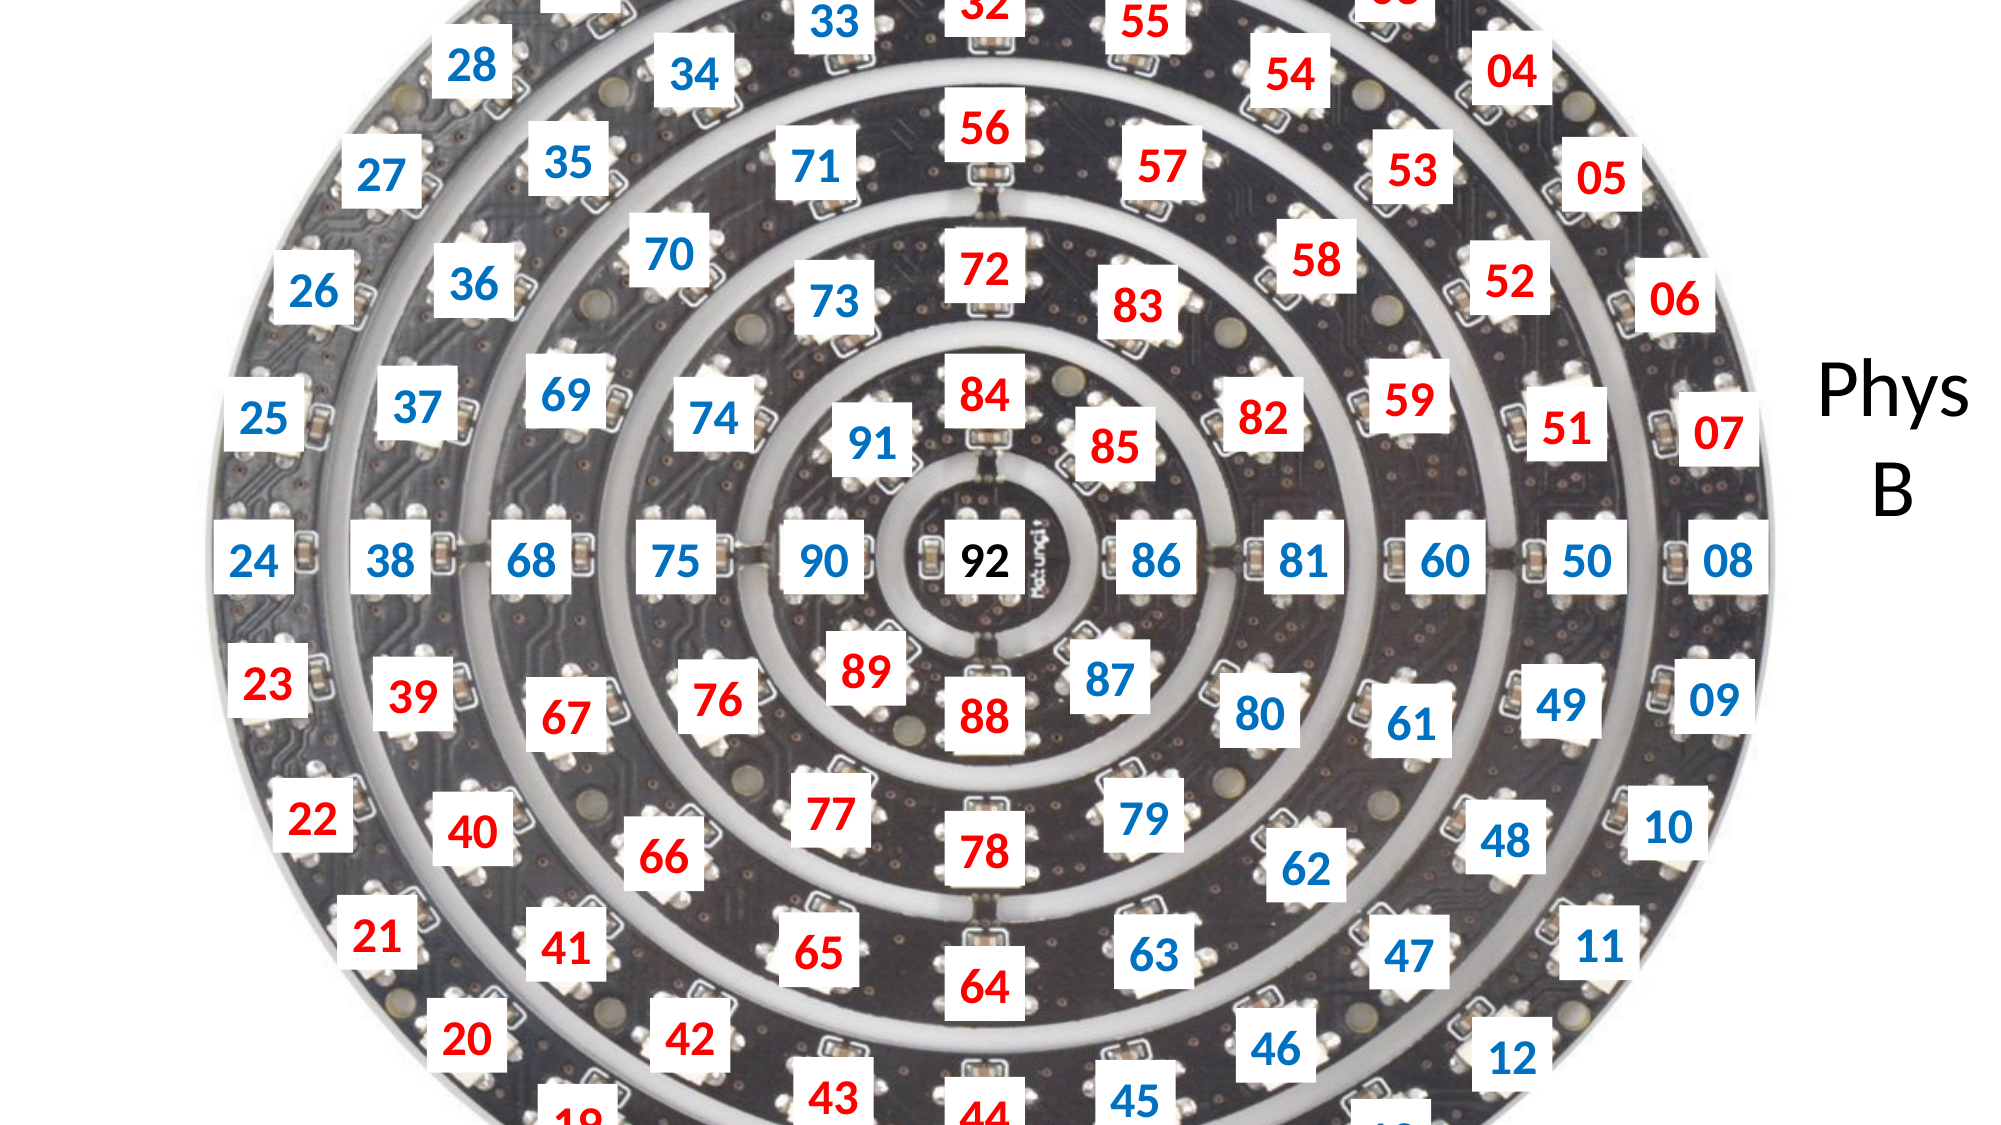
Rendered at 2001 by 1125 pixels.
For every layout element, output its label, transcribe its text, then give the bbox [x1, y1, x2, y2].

picture [144, 0, 1856, 1125]
text_box Phys B [1856, 325, 1998, 540]
